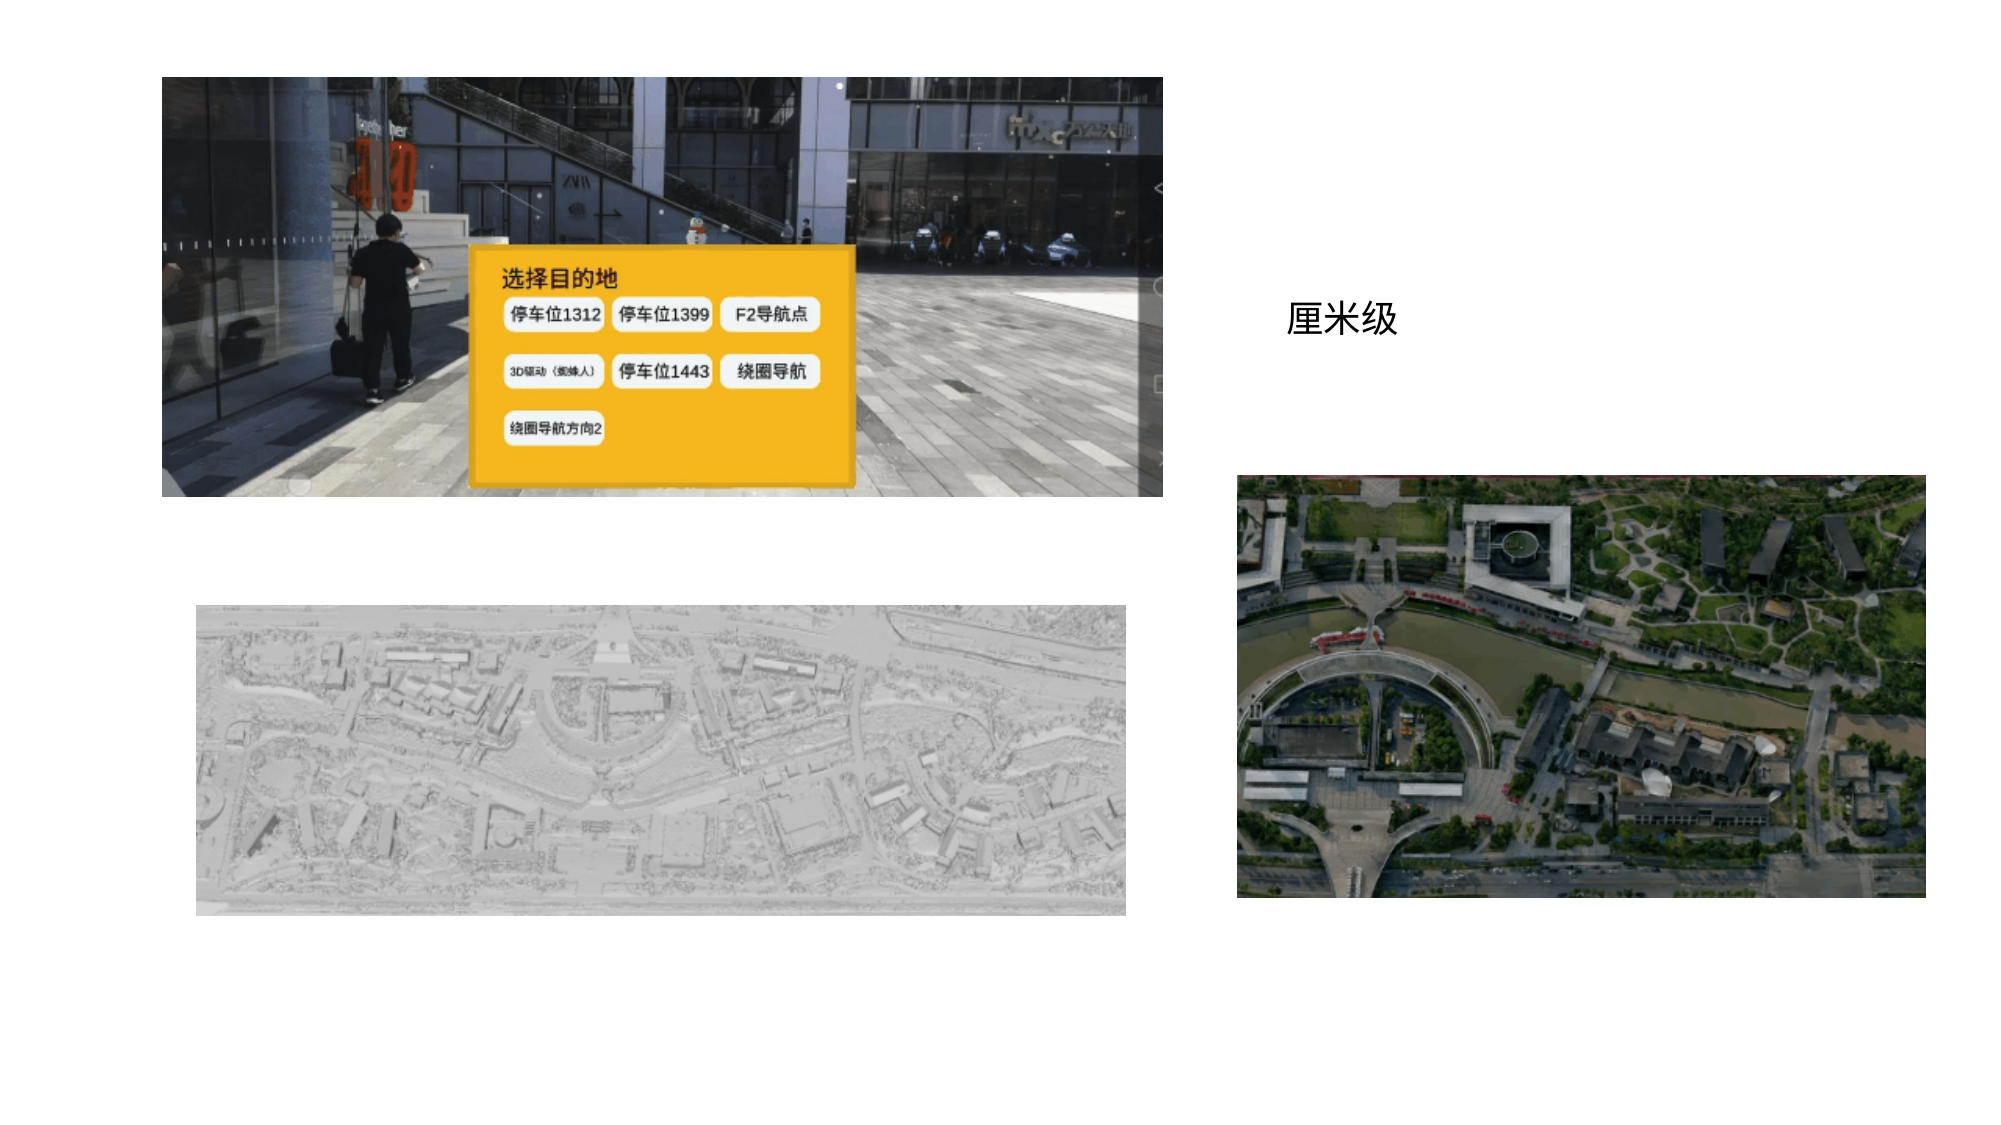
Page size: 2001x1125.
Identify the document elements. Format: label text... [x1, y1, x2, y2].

picture [196, 605, 1126, 916]
picture [162, 77, 1163, 497]
picture [1237, 475, 1926, 898]
text_box 厘米级 [1271, 287, 1482, 347]
